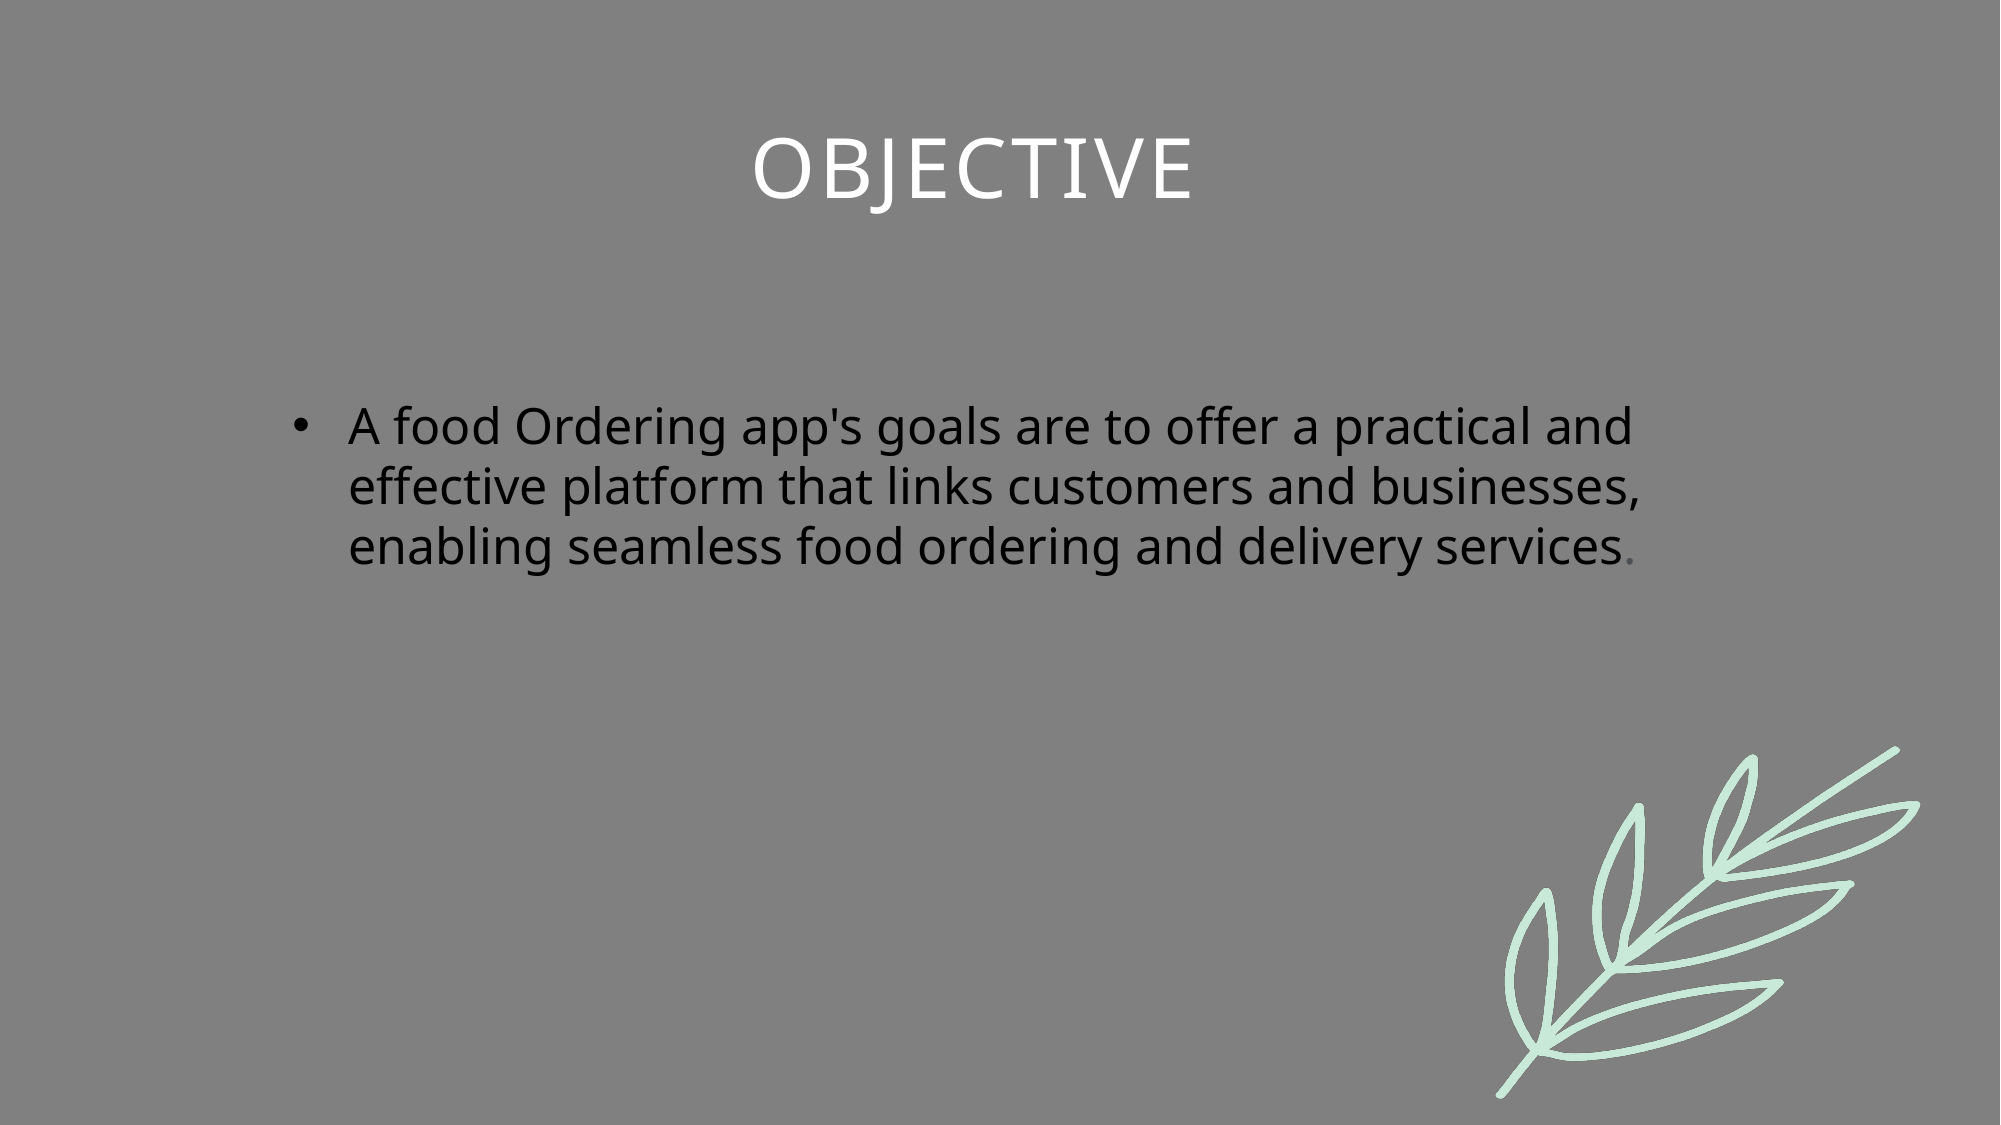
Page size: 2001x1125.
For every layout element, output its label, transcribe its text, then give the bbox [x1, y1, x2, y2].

title Objective [436, 118, 1510, 224]
text_box [1495, 746, 1921, 1099]
text_box A food Ordering app's goals are to offer a practical and effective platform that links customers and businesses, enabling seamless food ordering and delivery services. [277, 386, 1839, 582]
